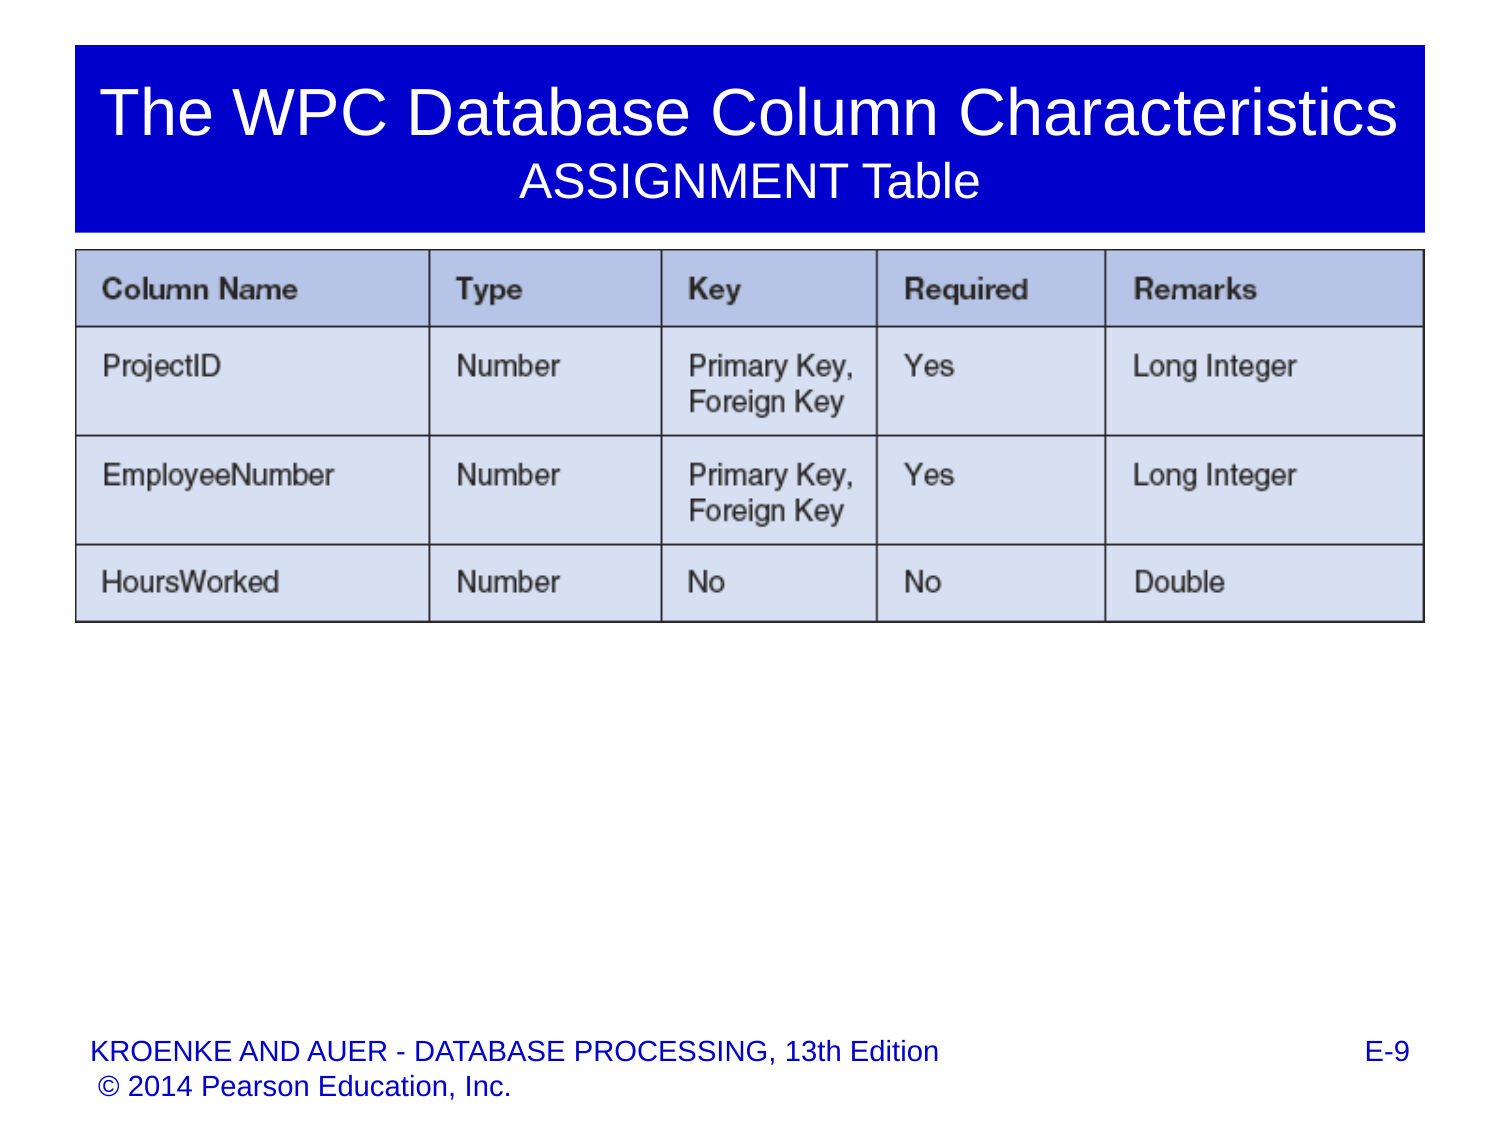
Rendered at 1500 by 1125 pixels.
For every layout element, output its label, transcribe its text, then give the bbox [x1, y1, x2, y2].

slide_number E-9 [1074, 1024, 1426, 1103]
title The WPC Database Column Characteristics ASSIGNMENT Table [75, 45, 1425, 233]
footer KROENKE AND AUER - DATABASE PROCESSING, 13th Edition © 2014 Pearson Education, Inc. [74, 1024, 963, 1104]
picture [75, 249, 1426, 623]
